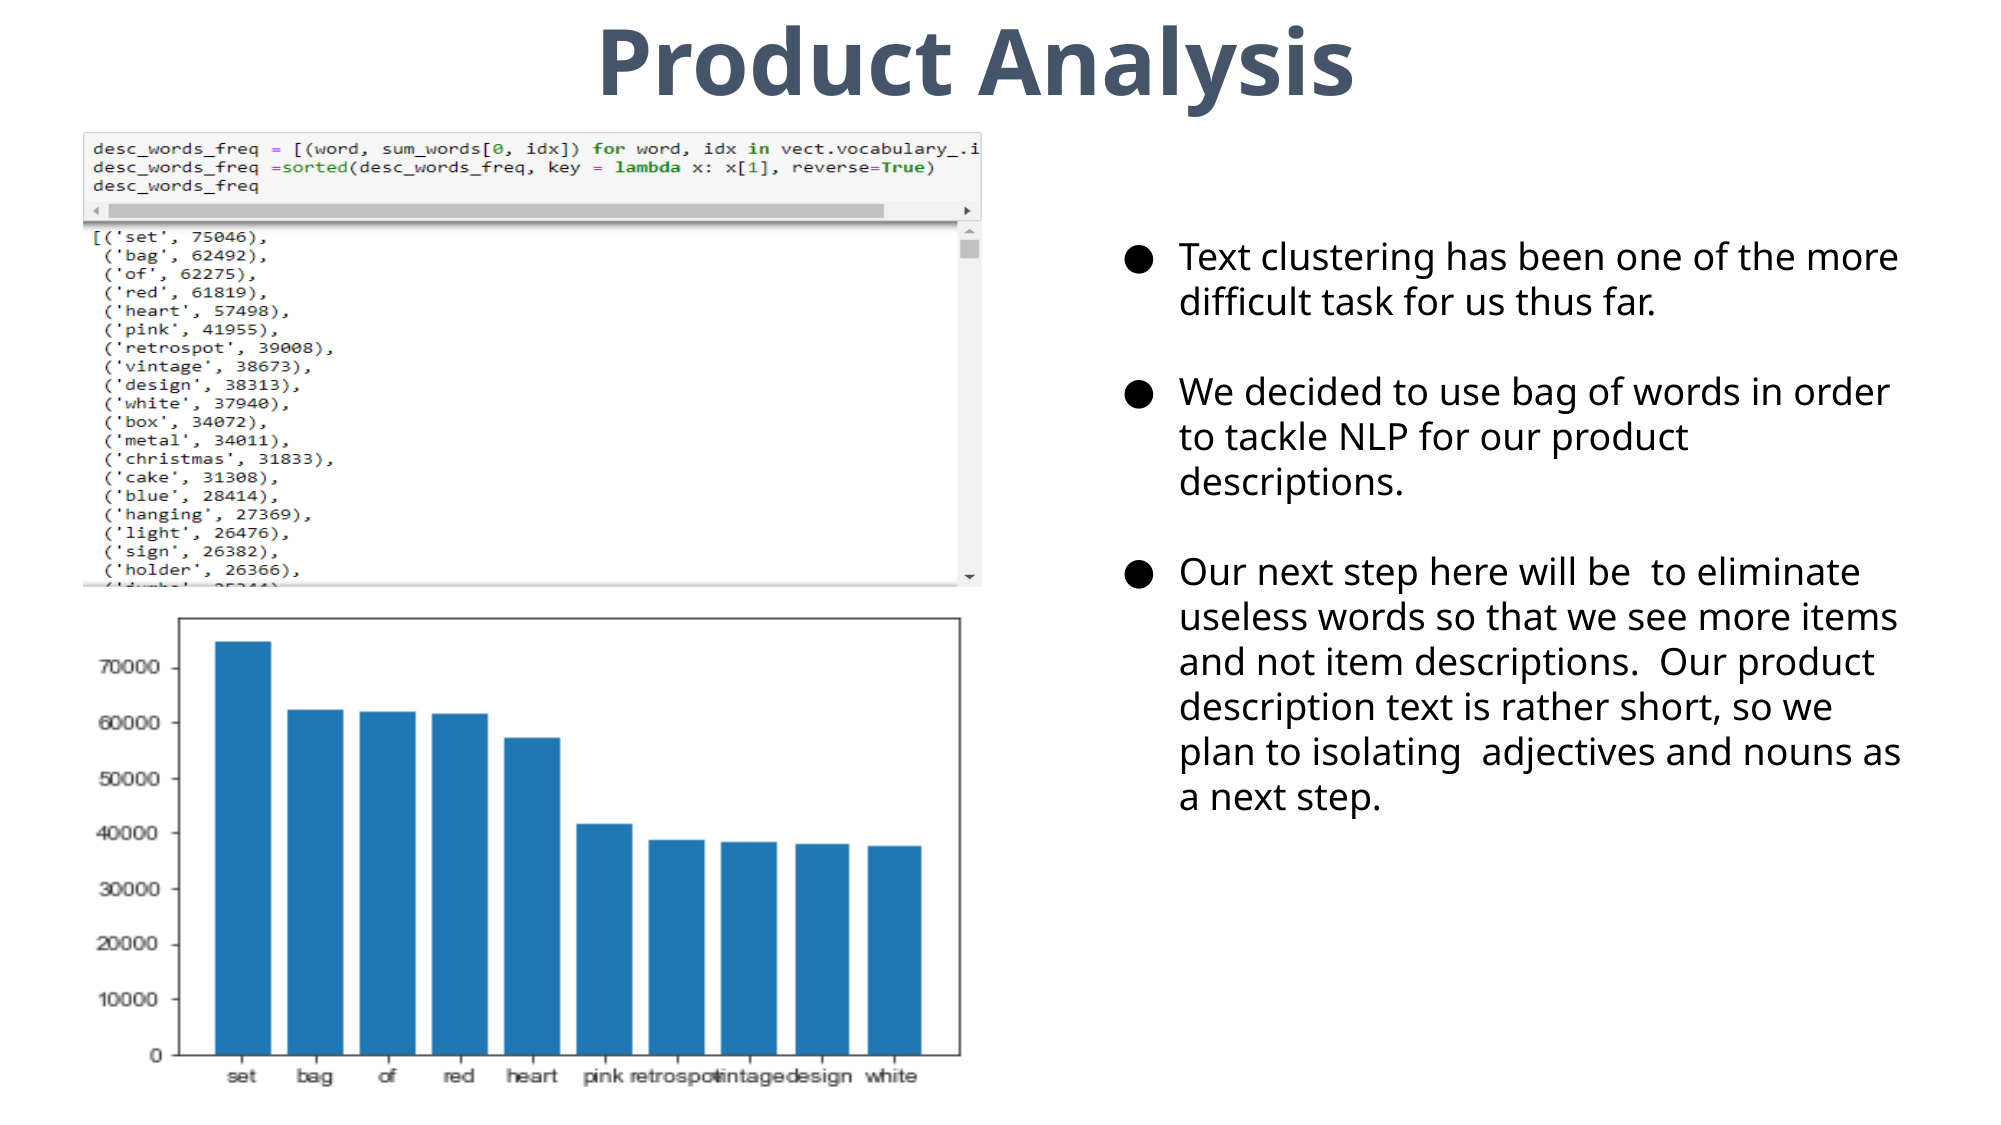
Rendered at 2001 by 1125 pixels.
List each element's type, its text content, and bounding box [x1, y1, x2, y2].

picture [82, 602, 985, 1111]
text_box Product Analysis [442, 0, 1511, 119]
text_box Text clustering has been one of the more difficult task for us thus far. We decided to use bag of words in order to tackle NLP for our product descriptions. Our next step here will be to eliminate useless words so that we see more items and not item descriptions. Our product description text is rather short, so we plan to isolating adjectives and nouns as a next step. [1089, 217, 1932, 603]
picture [82, 131, 985, 589]
